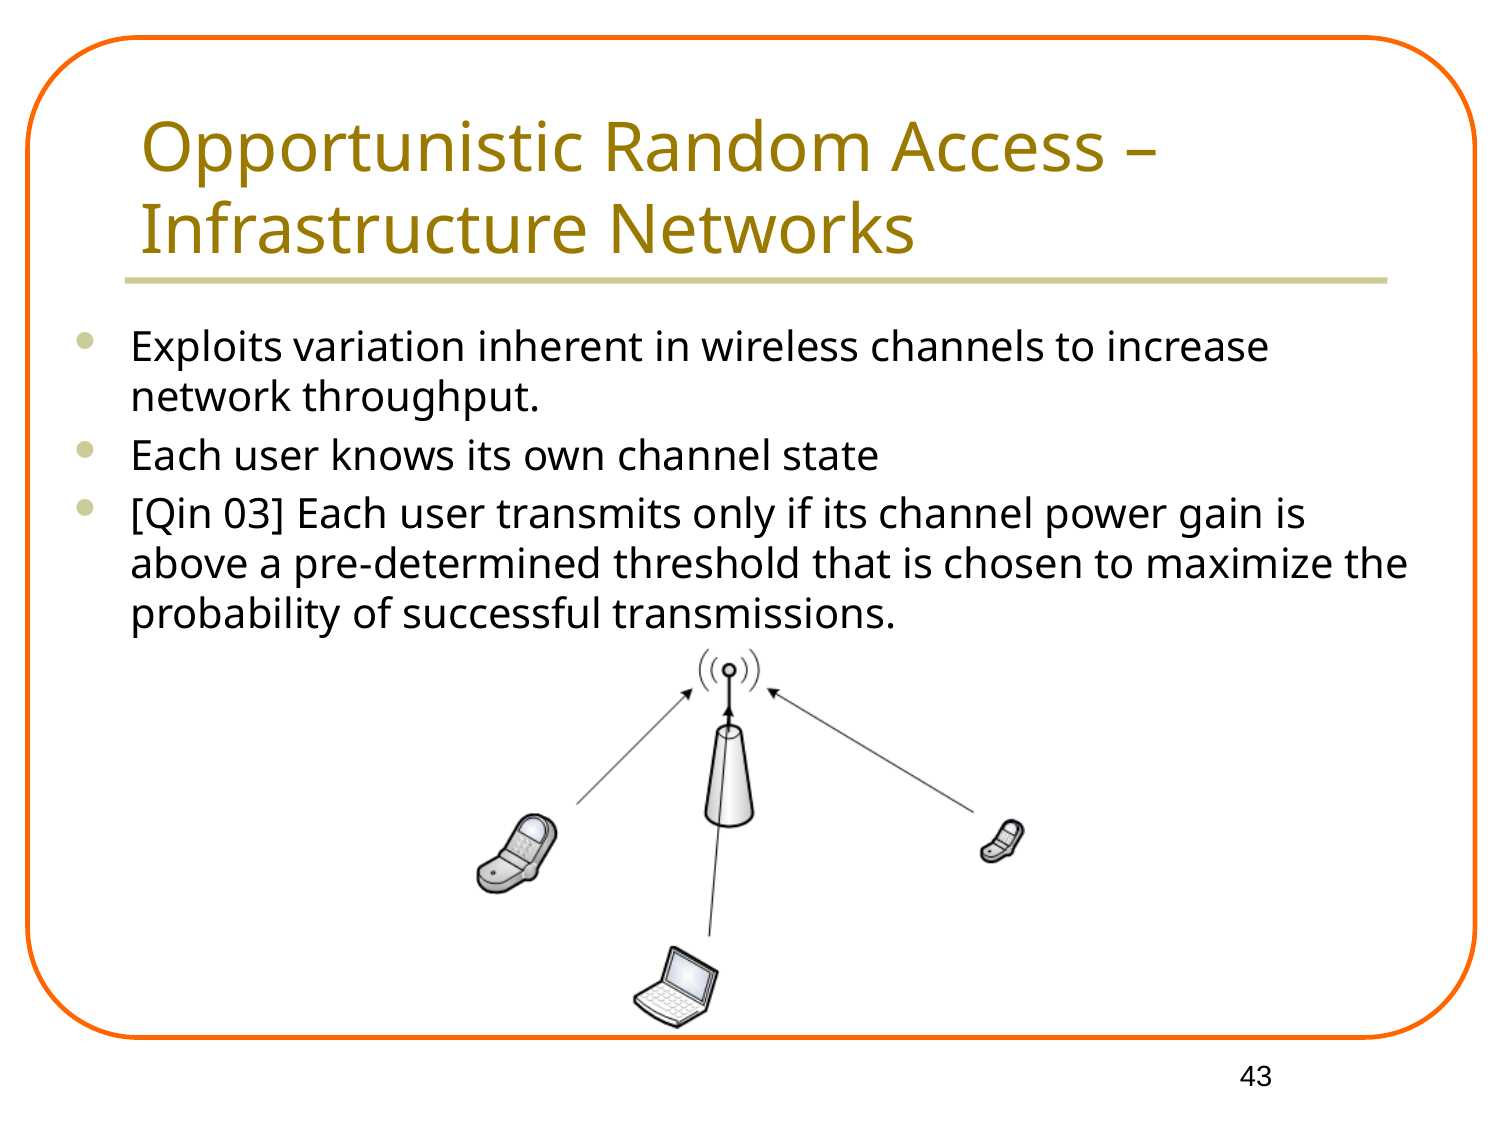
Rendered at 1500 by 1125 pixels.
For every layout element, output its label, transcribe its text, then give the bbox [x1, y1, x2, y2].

picture [476, 648, 1025, 1029]
list Exploits variation inherent in wireless channels to increase network throughput. Each user knows its own channel state [Qin 03] Each user transmits only if its channel power gain is above a pre-determined threshold that is chosen to maximize the probability of successful transmissions. [59, 312, 1428, 648]
slide_number 43 [1124, 1049, 1388, 1125]
title Opportunistic Random Access – Infrastructure Networks [125, 87, 1388, 275]
